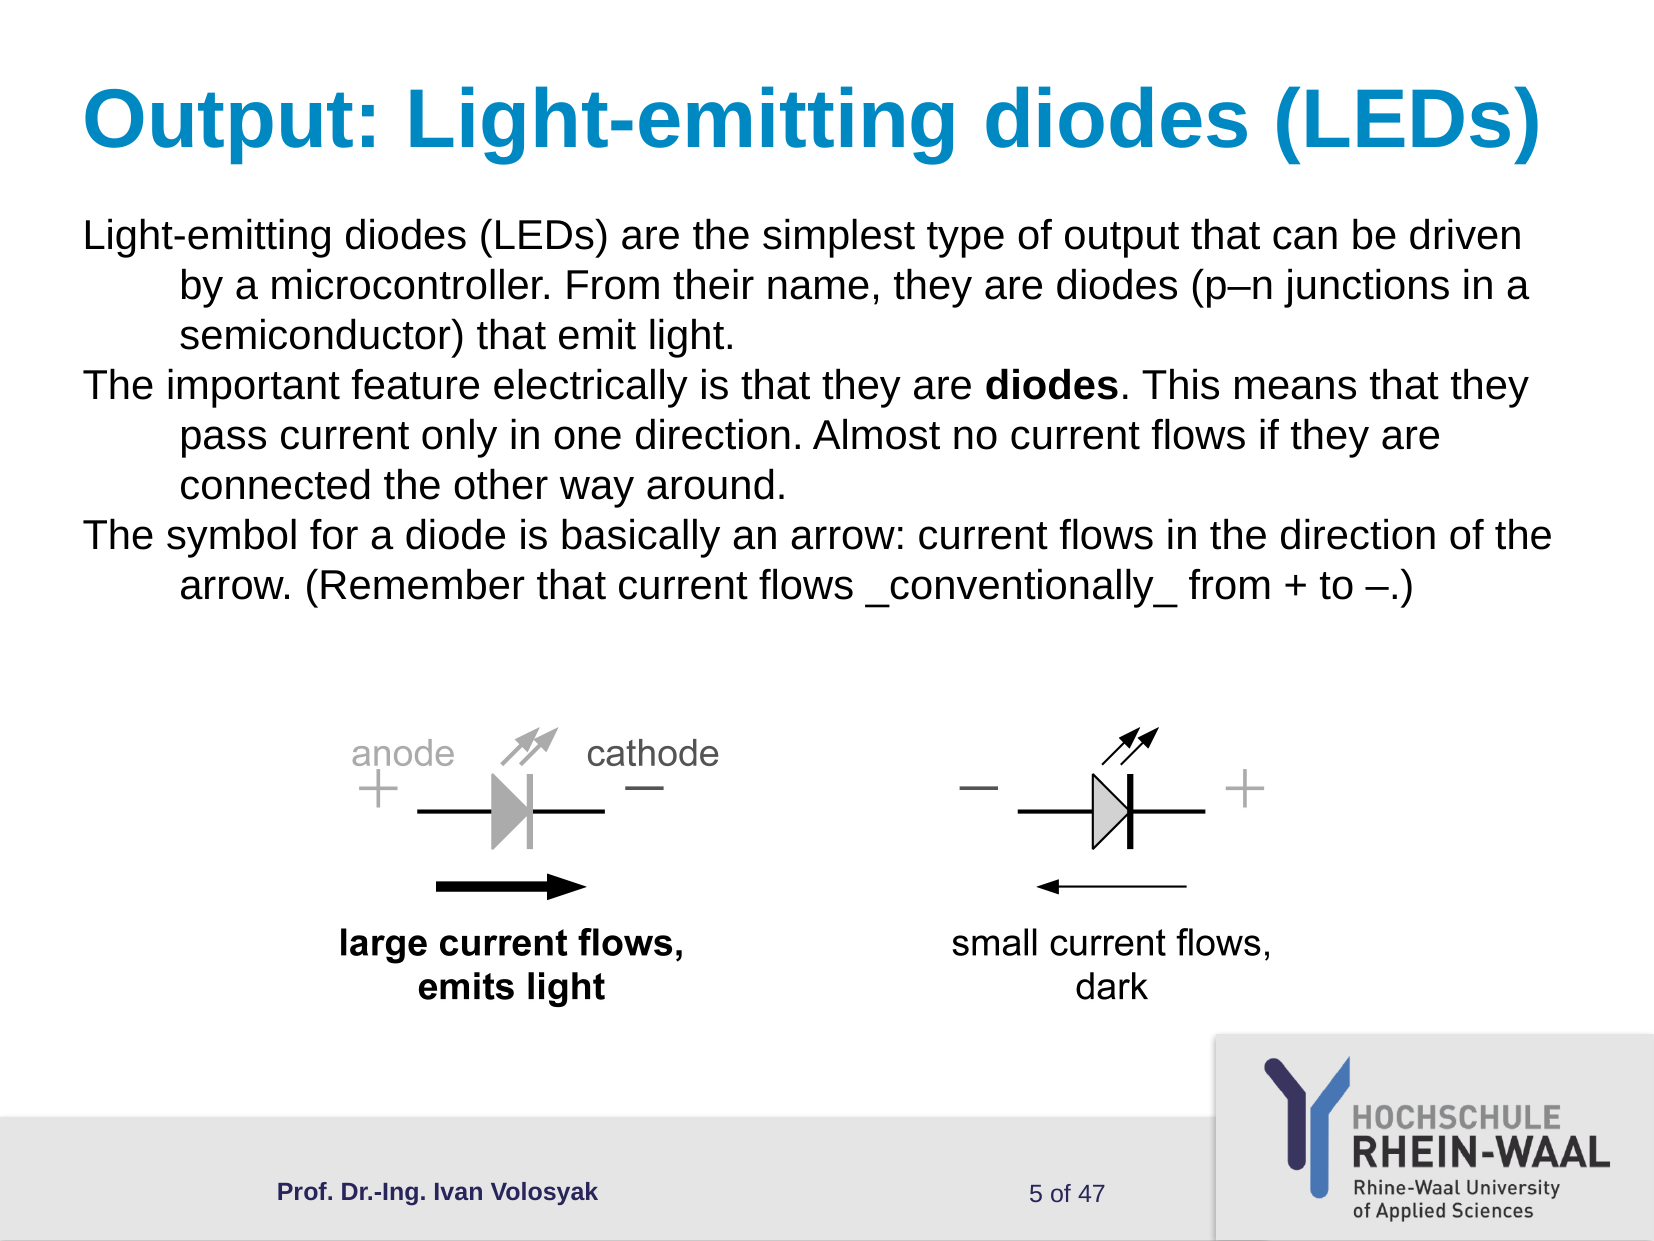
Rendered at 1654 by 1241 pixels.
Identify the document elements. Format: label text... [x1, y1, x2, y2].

text_box Light-emitting diodes (LEDs) are the simplest type of output that can be driven by a microcontroller. From their name, they are diodes (p–n junctions in a semiconductor) that emit light. The important feature electrically is that they are diodes. This means that they pass current only in one direction. Almost no current flows if they are connected the other way around. The symbol for a diode is basically an arrow: current flows in the direction of the arrow. (Remember that current flows _conventionally_ from + to –.) [82, 207, 1571, 1117]
title Output: Light-emitting diodes (LEDs) [82, 80, 1572, 209]
picture [1239, 966, 1633, 1241]
picture [306, 690, 1286, 1022]
text_box Prof. Dr.-Ing. Ivan Volosyak [276, 1147, 990, 1214]
